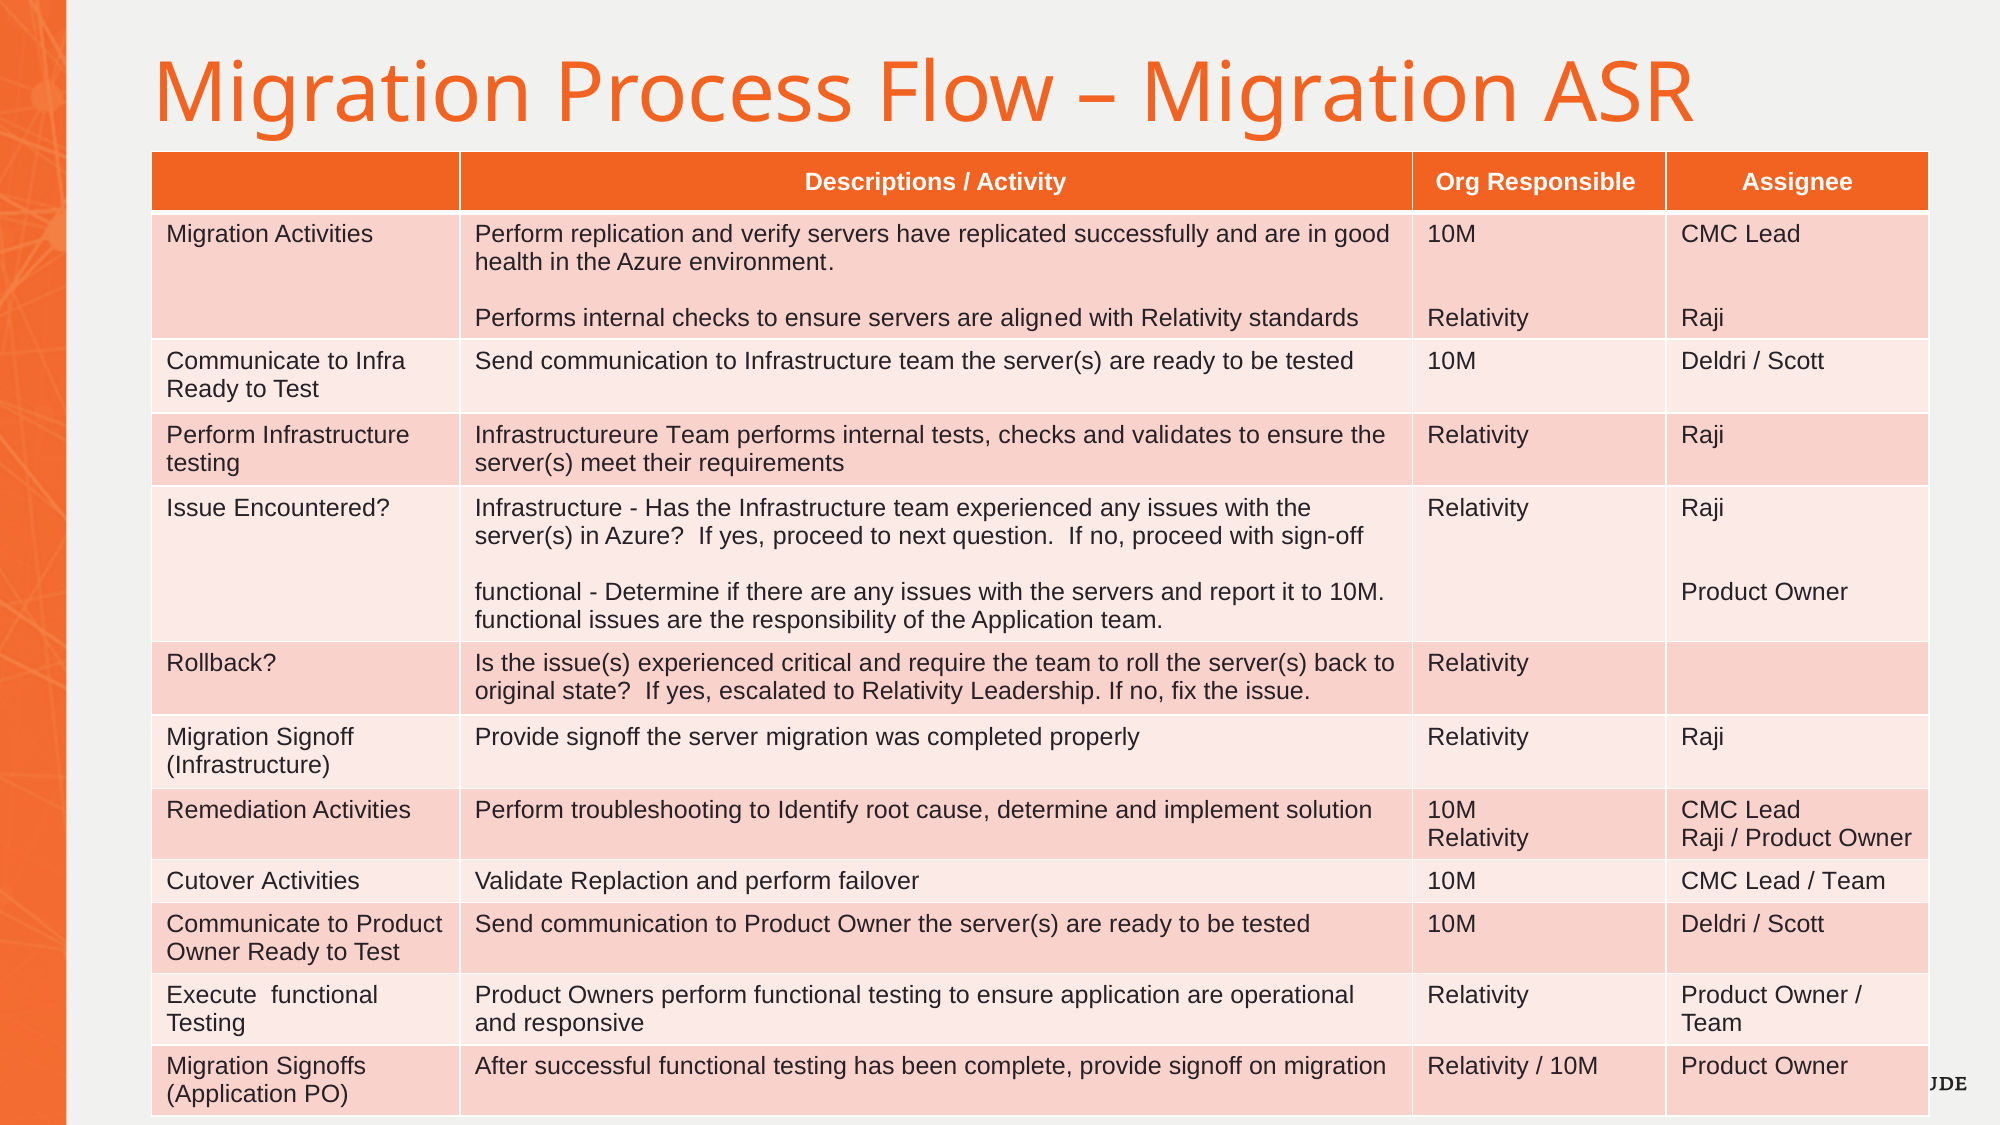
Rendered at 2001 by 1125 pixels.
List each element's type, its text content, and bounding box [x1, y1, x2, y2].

table_cell Raji Product Owner [1667, 487, 1928, 641]
table_cell Communicate to Product Owner Ready to Test [152, 903, 459, 973]
table_cell 10M [1413, 860, 1665, 902]
table_cell 10M Relativity [1413, 789, 1665, 859]
table_cell Relativity [1413, 414, 1665, 485]
table_cell 10M [1413, 340, 1665, 412]
table_cell Rollback? [152, 642, 459, 714]
table_cell [1667, 642, 1928, 714]
table_cell Execute functional Testing [152, 974, 459, 1044]
table_cell Product Owners perform functional testing to ensure application are operational and responsive [461, 974, 1412, 1044]
table_cell Relativity [1413, 487, 1665, 641]
table_cell Relativity / 10M [1413, 1046, 1665, 1115]
table_cell Deldri / Scott [1667, 340, 1928, 412]
table_cell Relativity [1413, 716, 1665, 788]
table_cell Perform replication and verify servers have replicated successfully and are in good health in the Azure environment. Performs internal checks to ensure servers are aligned with Relativity standards [461, 215, 1412, 338]
table_cell Infrastructure - Has the Infrastructure team experienced any issues with the server(s) in Azure? If yes, proceed to next question. If no, proceed with sign-off functional - Determine if there are any issues with the servers and report it to 10M. functional issues are the responsibility of the Application team. [461, 487, 1412, 641]
table_cell Raji [1667, 414, 1928, 485]
table_cell Product Owner / Team [1667, 974, 1928, 1044]
title Migration Process Flow – Migration ASR [137, 32, 2000, 158]
table_cell Remediation Activities [152, 789, 459, 859]
table_cell Provide signoff the server migration was completed properly [461, 716, 1412, 788]
table_cell 10M [1413, 903, 1665, 973]
table_cell Issue Encountered? [152, 487, 459, 641]
table_cell Cutover Activities [152, 860, 459, 902]
table_cell Relativity [1413, 642, 1665, 714]
table_cell 10M Relativity [1413, 215, 1665, 338]
table_cell Perform troubleshooting to Identify root cause, determine and implement solution [461, 789, 1412, 859]
table_cell Communicate to Infra Ready to Test [152, 340, 459, 412]
table_cell After successful functional testing has been complete, provide signoff on migration [461, 1046, 1412, 1115]
table_cell Infrastructureure Team performs internal tests, checks and validates to ensure the server(s) meet their requirements [461, 414, 1412, 485]
table_header Assignee [1667, 152, 1928, 210]
picture [1930, 989, 2000, 1103]
table_cell Deldri / Scott [1667, 903, 1928, 973]
table_cell Perform Infrastructure testing [152, 414, 459, 485]
table_cell CMC Lead Raji [1667, 215, 1928, 338]
table_header [152, 152, 459, 210]
table_cell CMC Lead Raji / Product Owner [1667, 789, 1928, 859]
table_cell Is the issue(s) experienced critical and require the team to roll the server(s) back to original state? If yes, escalated to Relativity Leadership. If no, fix the issue. [461, 642, 1412, 714]
table_header Descriptions / Activity [461, 152, 1412, 210]
table_cell Migration Signoffs (Application PO) [152, 1046, 459, 1115]
table_cell Migration Activities [152, 215, 459, 338]
table_cell Send communication to Infrastructure team the server(s) are ready to be tested [461, 340, 1412, 412]
table_cell Relativity [1413, 974, 1665, 1044]
table_cell Product Owner [1667, 1046, 1928, 1115]
table_cell Migration Signoff (Infrastructure) [152, 716, 459, 788]
table_cell Validate Replaction and perform failover [461, 860, 1412, 902]
table_cell CMC Lead / Team [1667, 860, 1928, 902]
table_header Org Responsible [1413, 152, 1665, 210]
picture [0, 0, 67, 1125]
table_cell Send communication to Product Owner the server(s) are ready to be tested [461, 903, 1412, 973]
table_cell Raji [1667, 716, 1928, 788]
